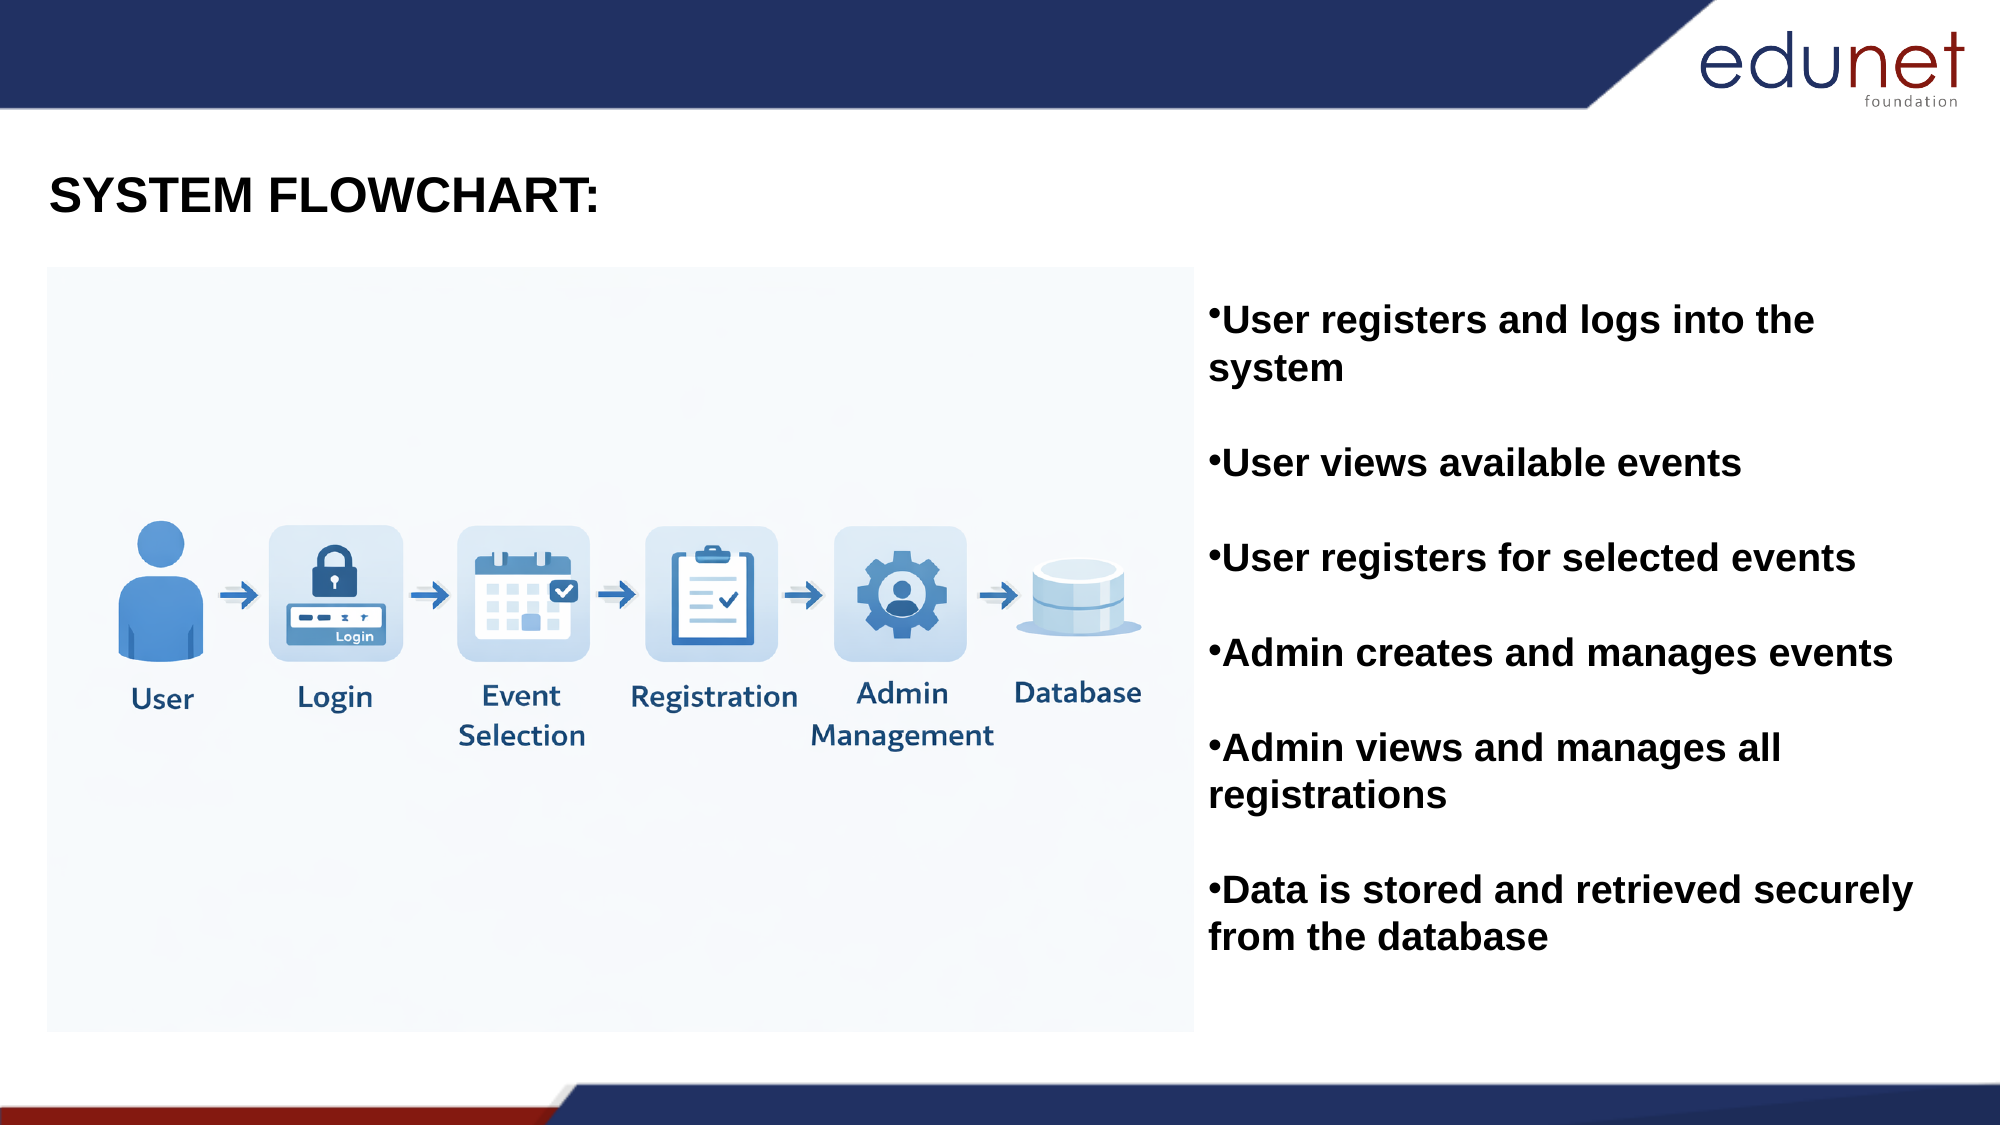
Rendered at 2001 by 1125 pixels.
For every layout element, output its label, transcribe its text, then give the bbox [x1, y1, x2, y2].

picture [0, 0, 1977, 117]
picture [0, 1070, 2000, 1125]
text_box User registers and logs into the system User views available events User registers for selected events Admin creates and manages events Admin views and manages all registrations Data is stored and retrieved securely from the database [1199, 286, 1932, 967]
picture [47, 267, 1194, 1032]
title SYSTEM FLOWCHART: [28, 142, 671, 213]
